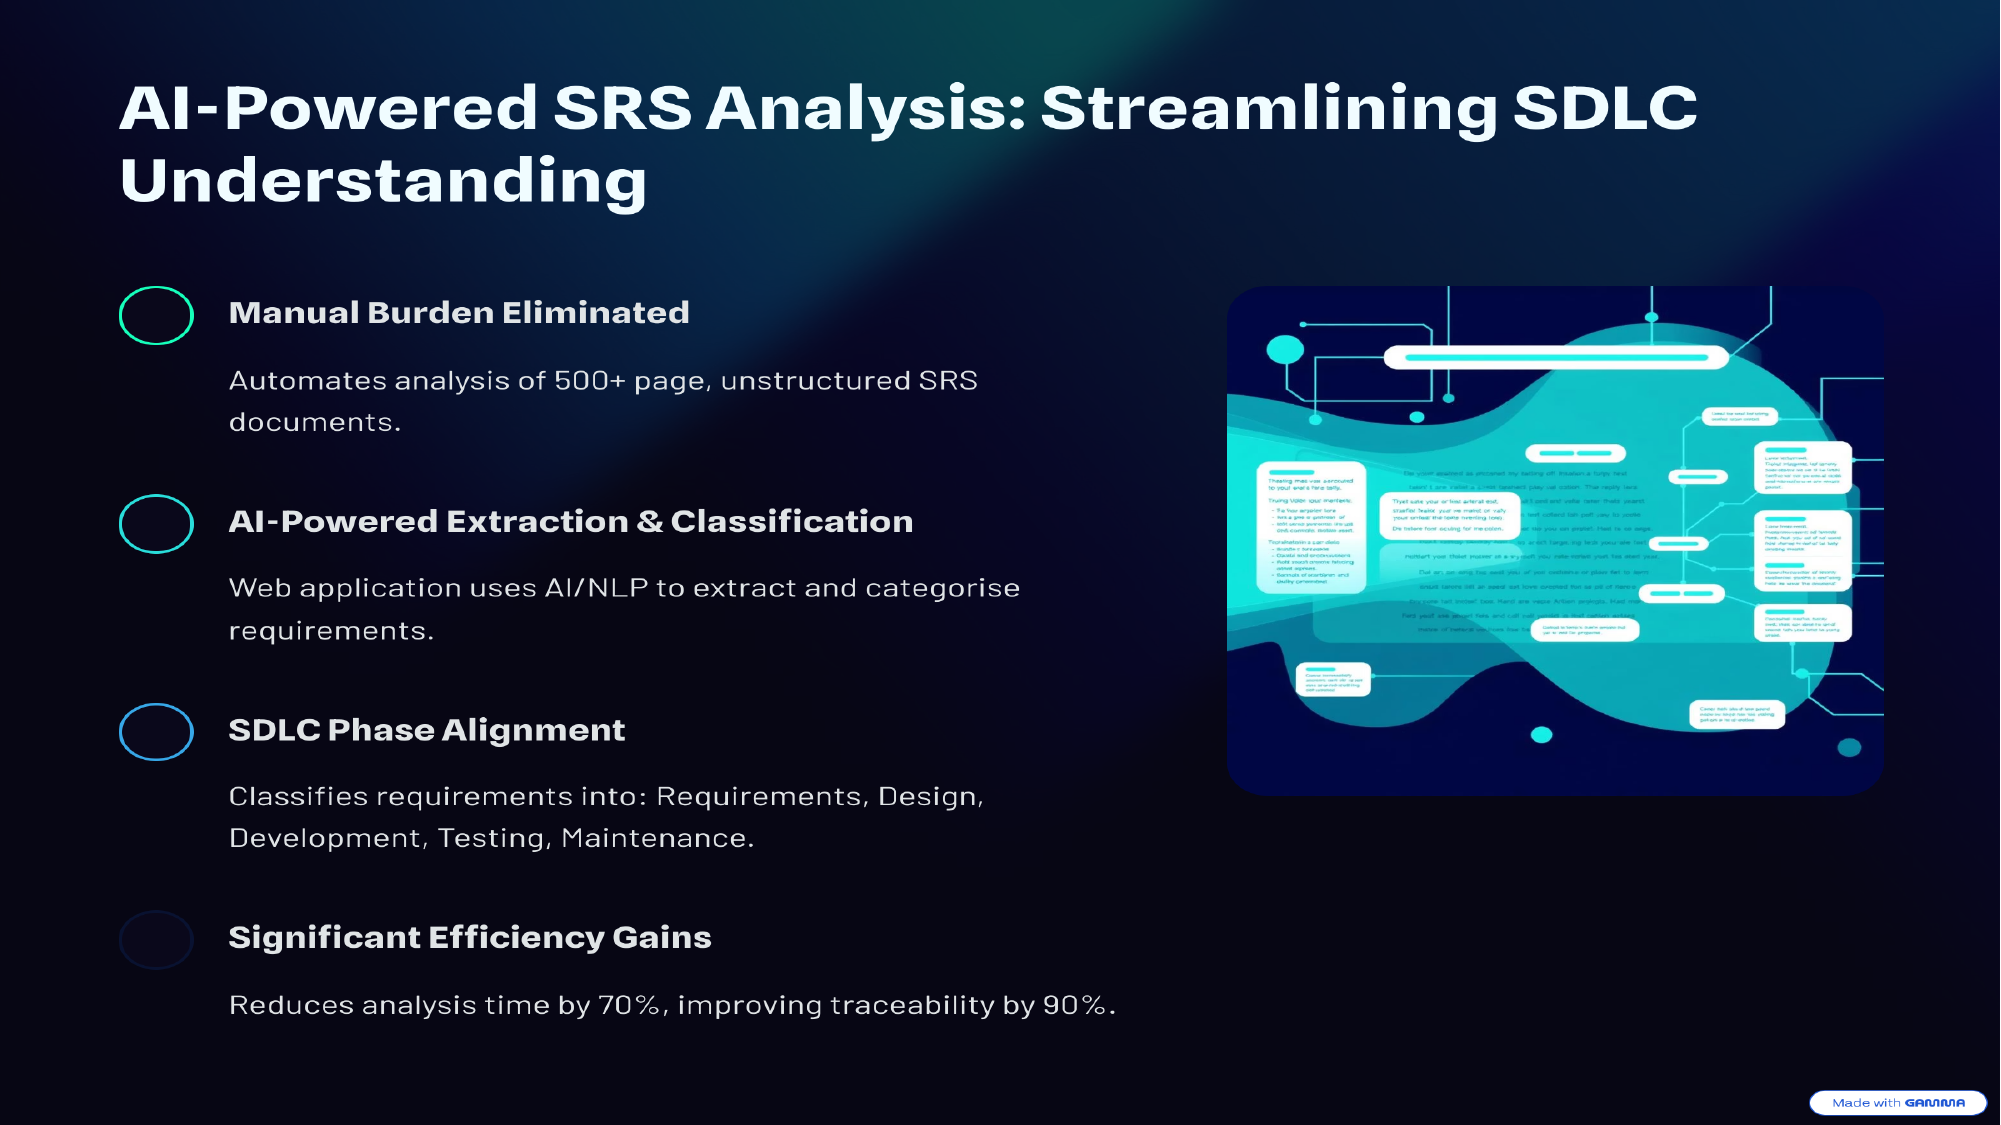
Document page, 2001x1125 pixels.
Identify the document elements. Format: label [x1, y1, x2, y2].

list [0, 0, 2000, 1125]
